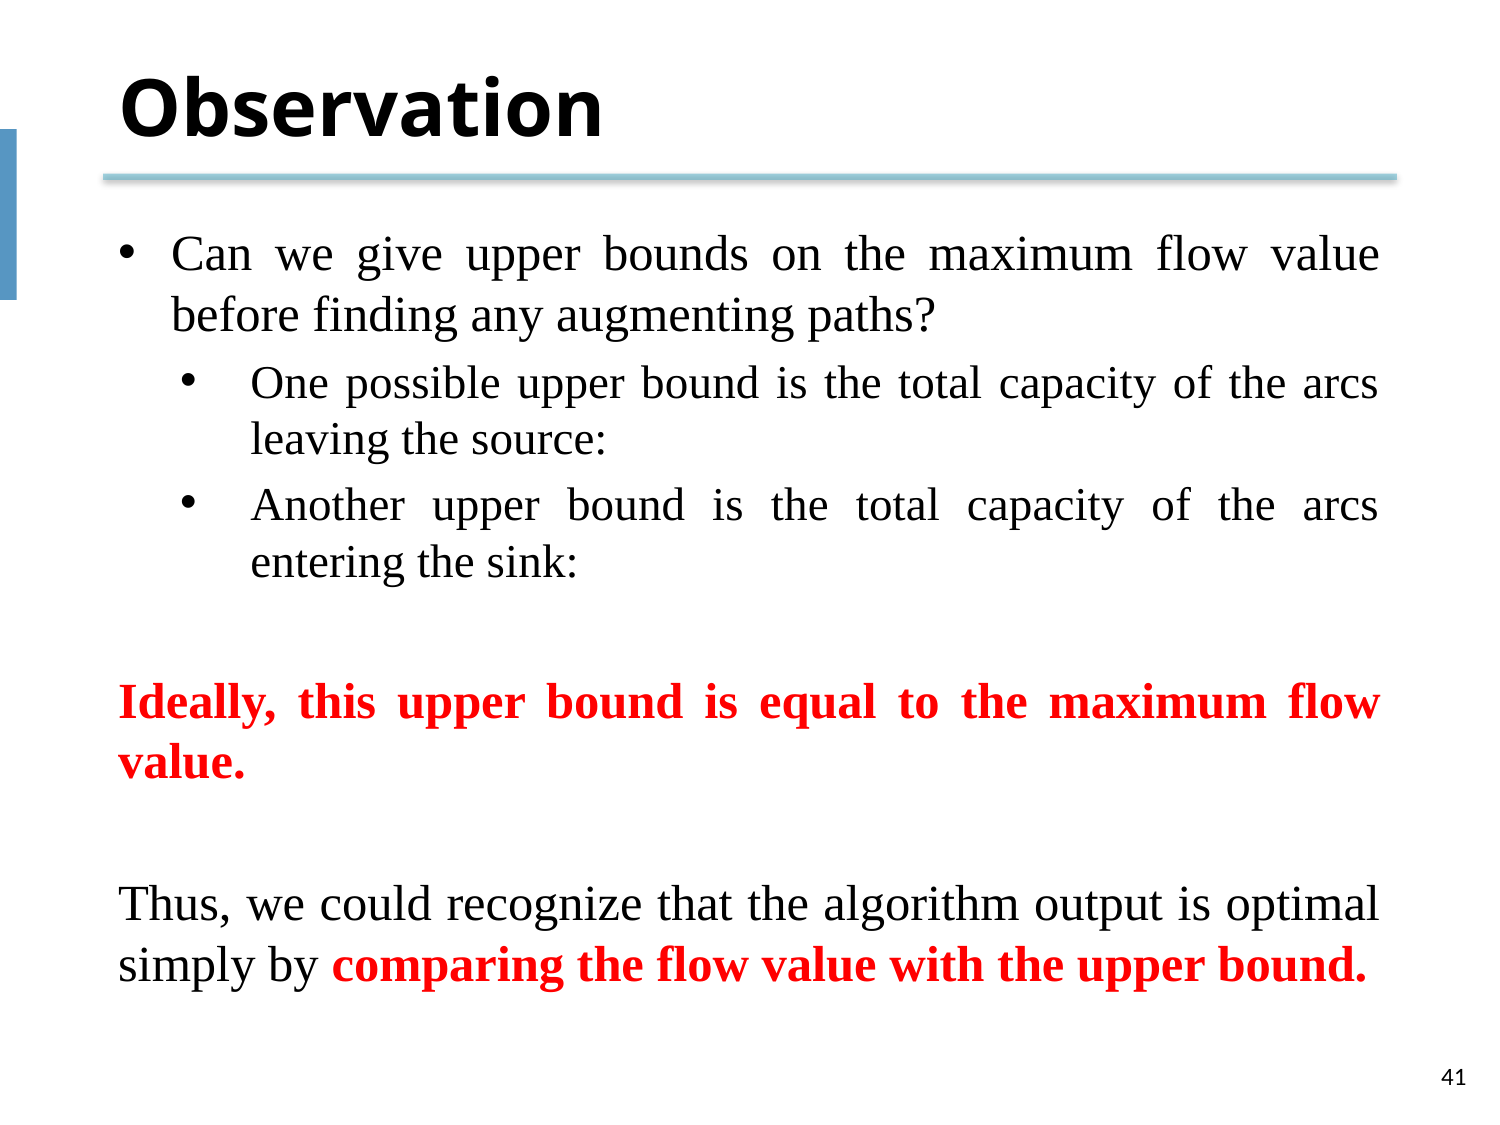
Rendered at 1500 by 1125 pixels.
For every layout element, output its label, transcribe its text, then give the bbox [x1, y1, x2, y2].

slide_number 41 [1131, 1045, 1482, 1106]
title Observation [103, 25, 1397, 185]
list Can we give upper bounds on the maximum flow value before finding any augmenting paths? One possible upper bound is the total capacity of the arcs leaving the source: Another upper bound is the total capacity of the arcs entering the sink: Ideally, this upper bound is equal to the maximum flow value. Thus, we could recognize that the algorithm output is optimal simply by comparing the flow value with the upper bound. [103, 212, 1397, 1046]
